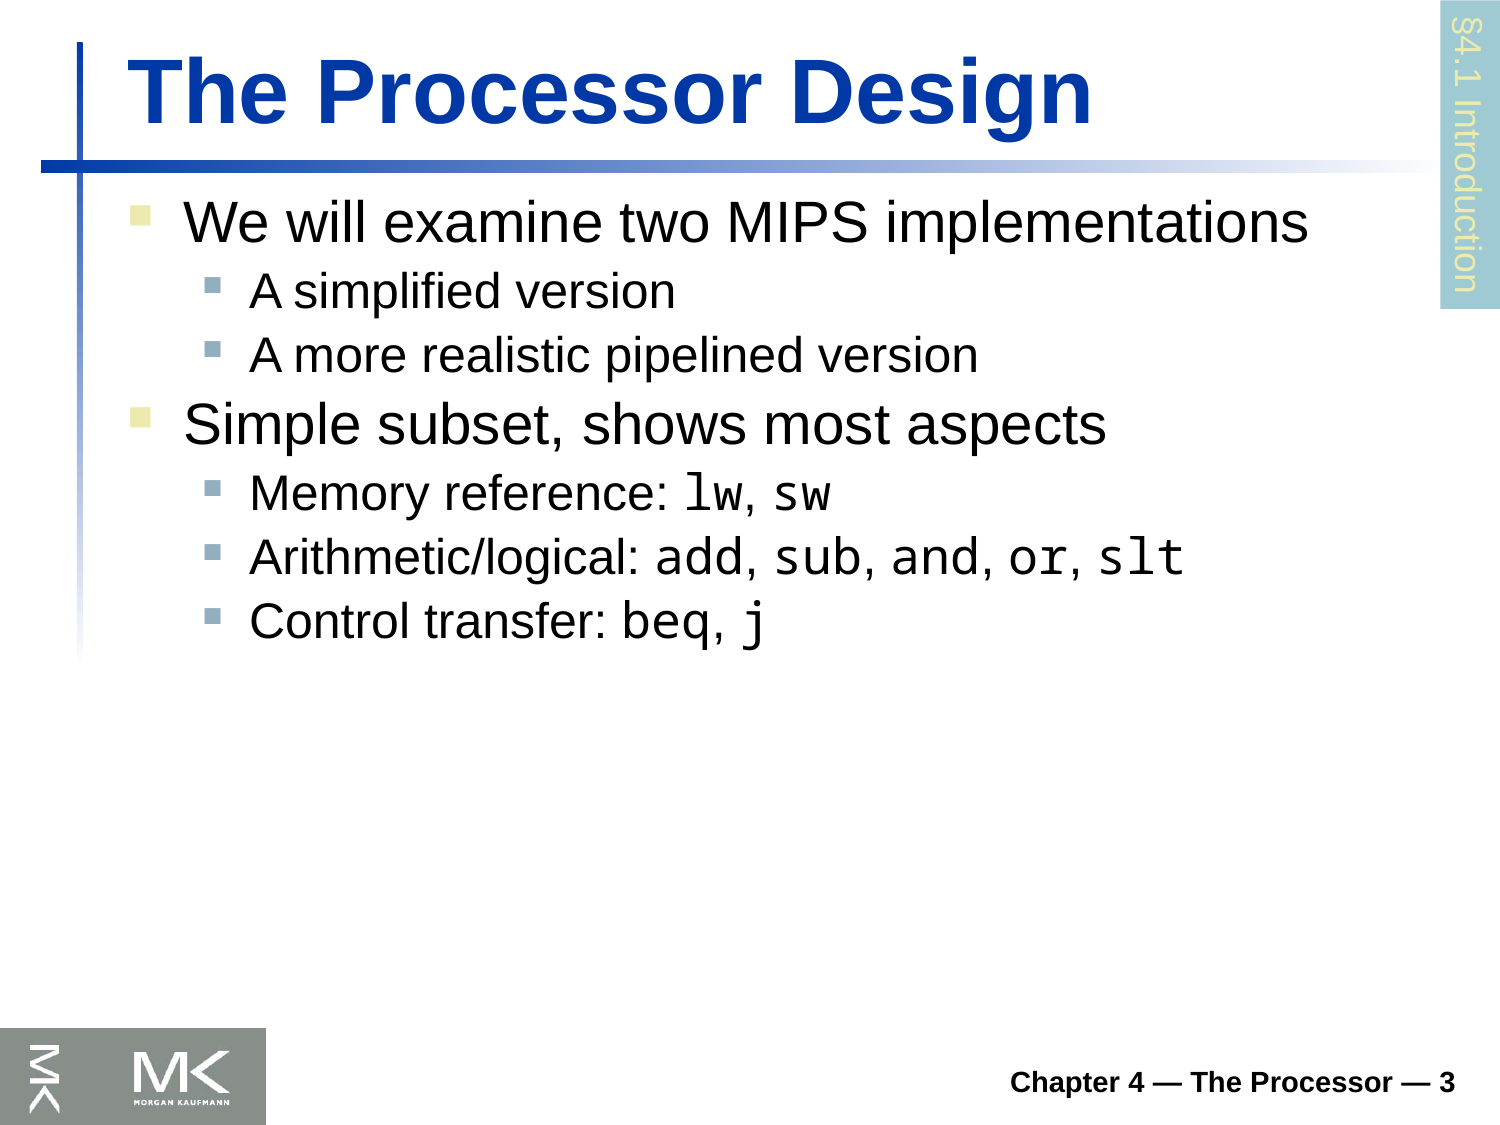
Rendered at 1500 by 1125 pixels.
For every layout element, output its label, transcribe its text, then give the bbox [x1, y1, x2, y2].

footer Chapter 4 — The Processor — 3 [277, 1046, 1471, 1106]
title The Processor Design [112, 23, 1440, 149]
list We will examine two MIPS implementations A simplified version A more realistic pipelined version Simple subset, shows most aspects Memory reference: lw, sw Arithmetic/logical: add, sub, and, or, slt Control transfer: beq, j [112, 184, 1469, 1024]
picture [0, 1028, 266, 1125]
text_box §4.1 Introduction [1440, 0, 1500, 309]
